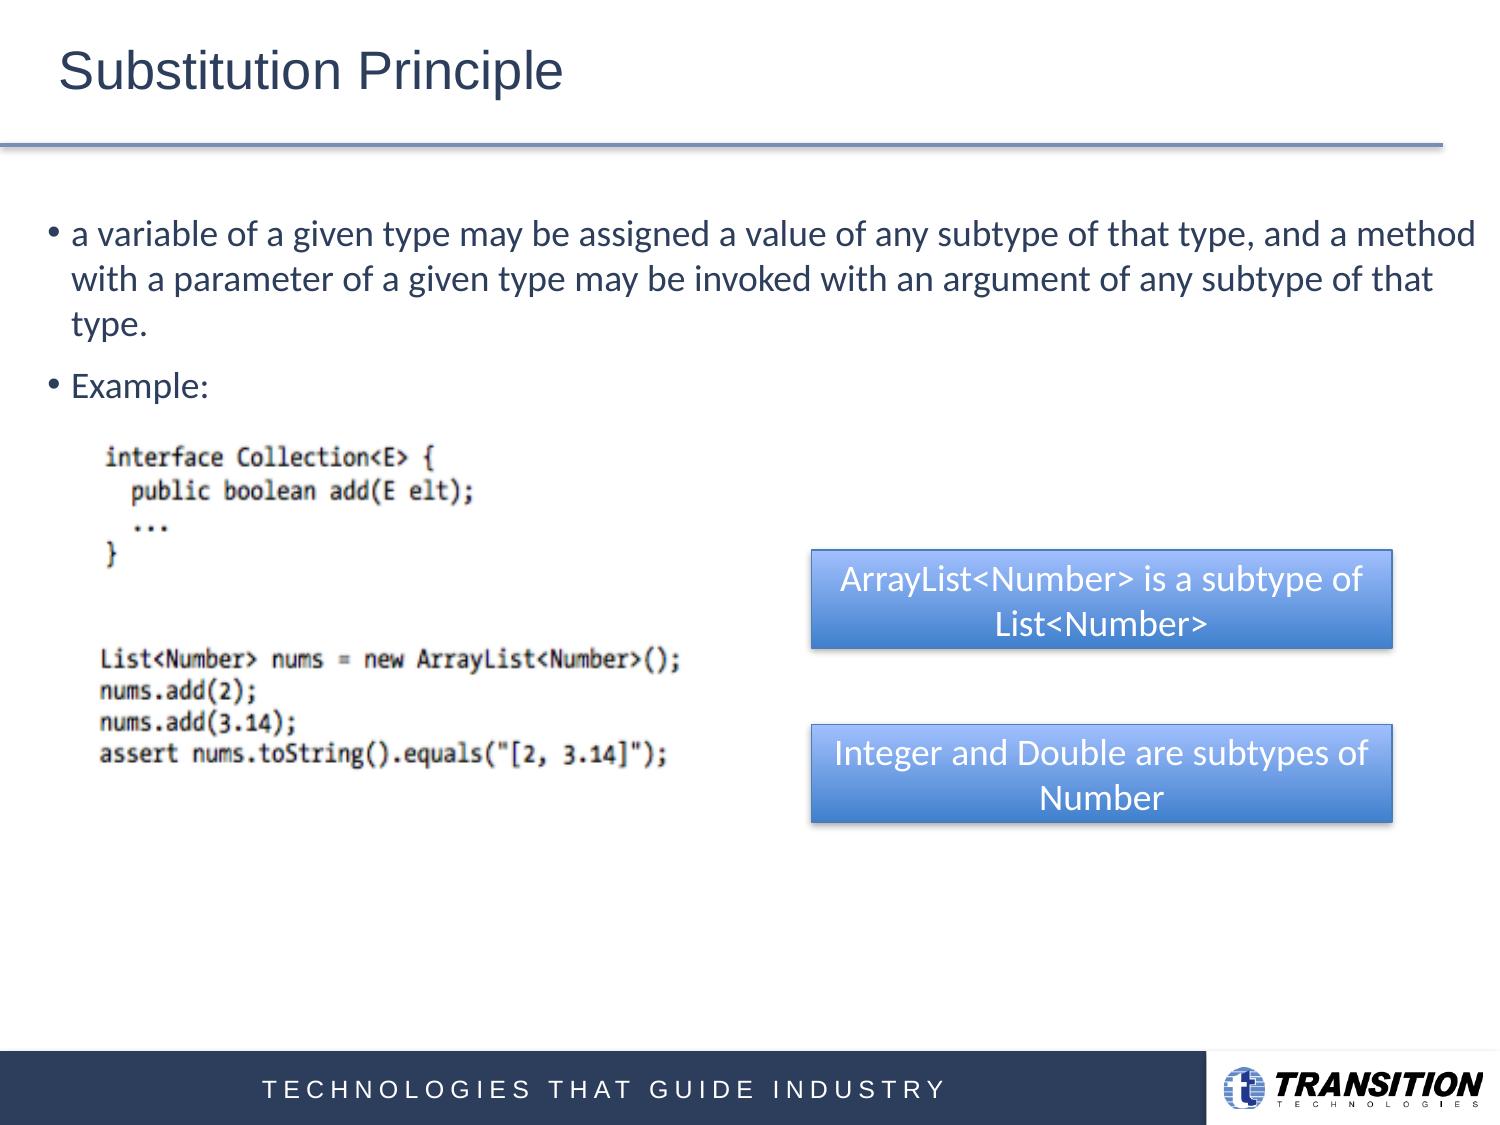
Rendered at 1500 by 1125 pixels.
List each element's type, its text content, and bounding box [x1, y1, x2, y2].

text_box Integer and Double are subtypes of Number [811, 724, 1393, 823]
text_box ArrayList<Number> is a subtype of List<Number> [811, 549, 1393, 649]
picture [64, 424, 530, 580]
list a variable of a given type may be assigned a value of any subtype of that type, and a method with a parameter of a given type may be invoked with an argument of any subtype of that type. Example: [0, 201, 1500, 997]
title Substitution Principle [0, 0, 1500, 145]
picture [82, 635, 704, 786]
